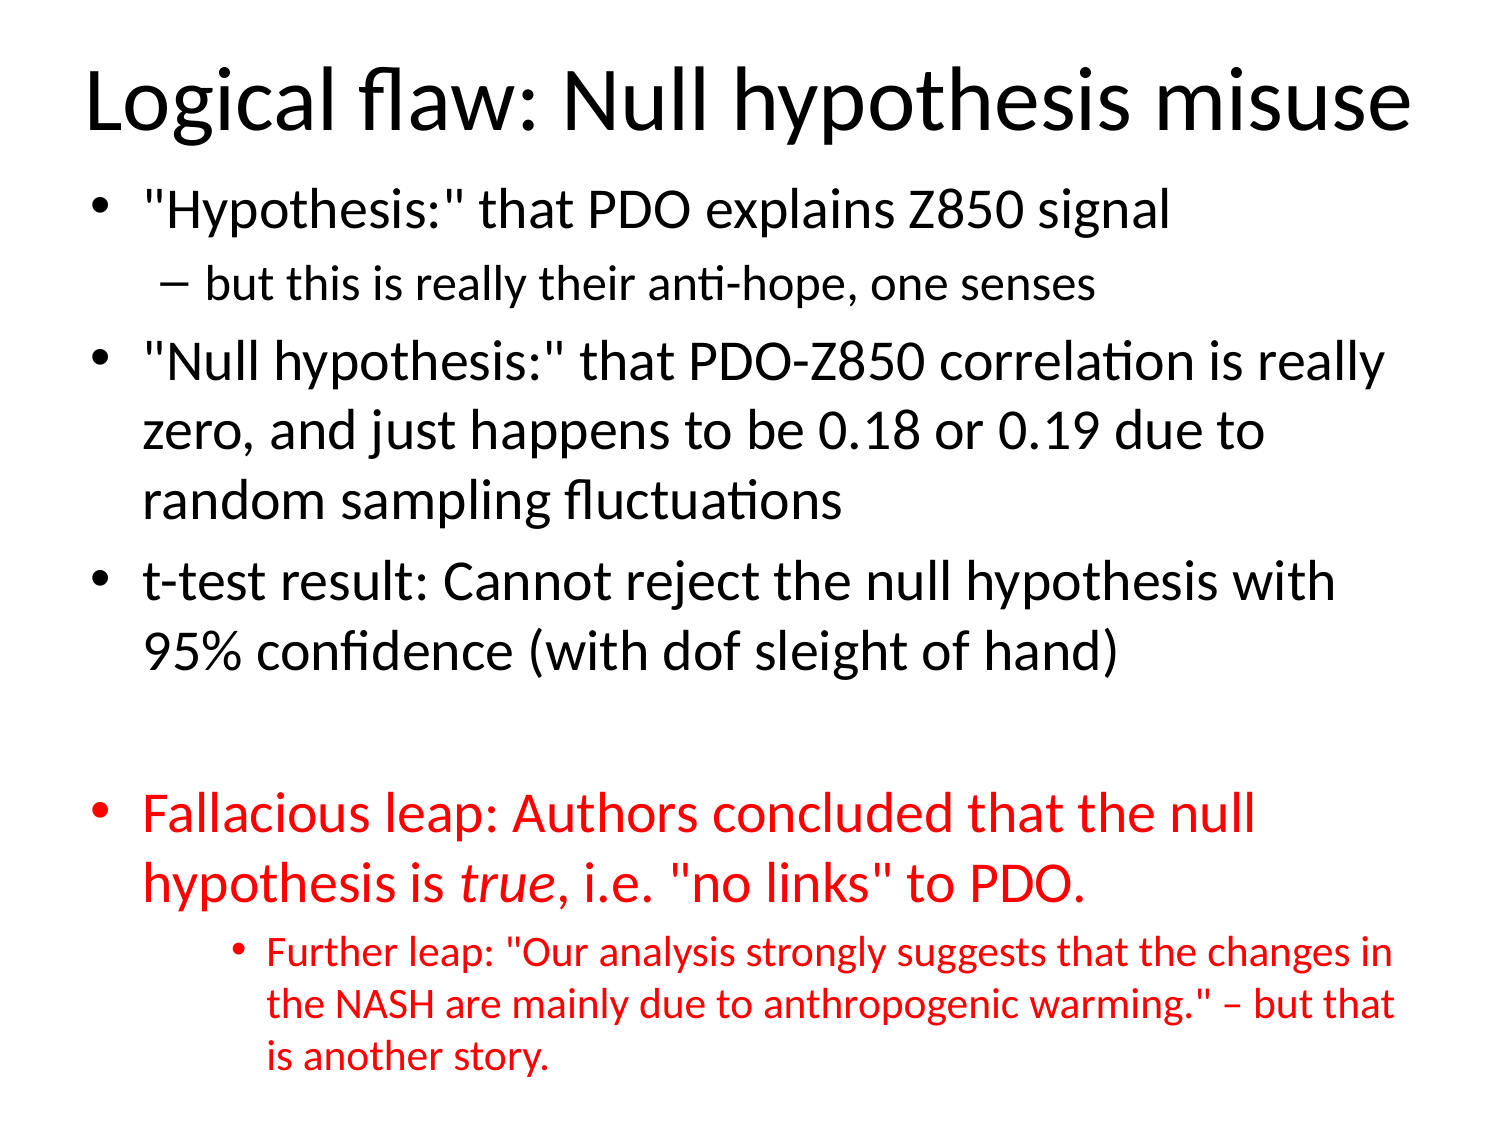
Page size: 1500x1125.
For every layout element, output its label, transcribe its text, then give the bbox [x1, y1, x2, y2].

title Logical flaw: Null hypothesis misuse [0, 0, 1500, 188]
list "Hypothesis:" that PDO explains Z850 signal but this is really their anti-hope, one senses "Null hypothesis:" that PDO-Z850 correlation is really zero, and just happens to be 0.18 or 0.19 due to random sampling fluctuations t-test result: Cannot reject the null hypothesis with 95% confidence (with dof sleight of hand) Fallacious leap: Authors concluded that the null hypothesis is true, i.e. "no links" to PDO. Further leap: "Our analysis strongly suggests that the changes in the NASH are mainly due to anthropogenic warming." – but that is another story. [75, 162, 1425, 1088]
